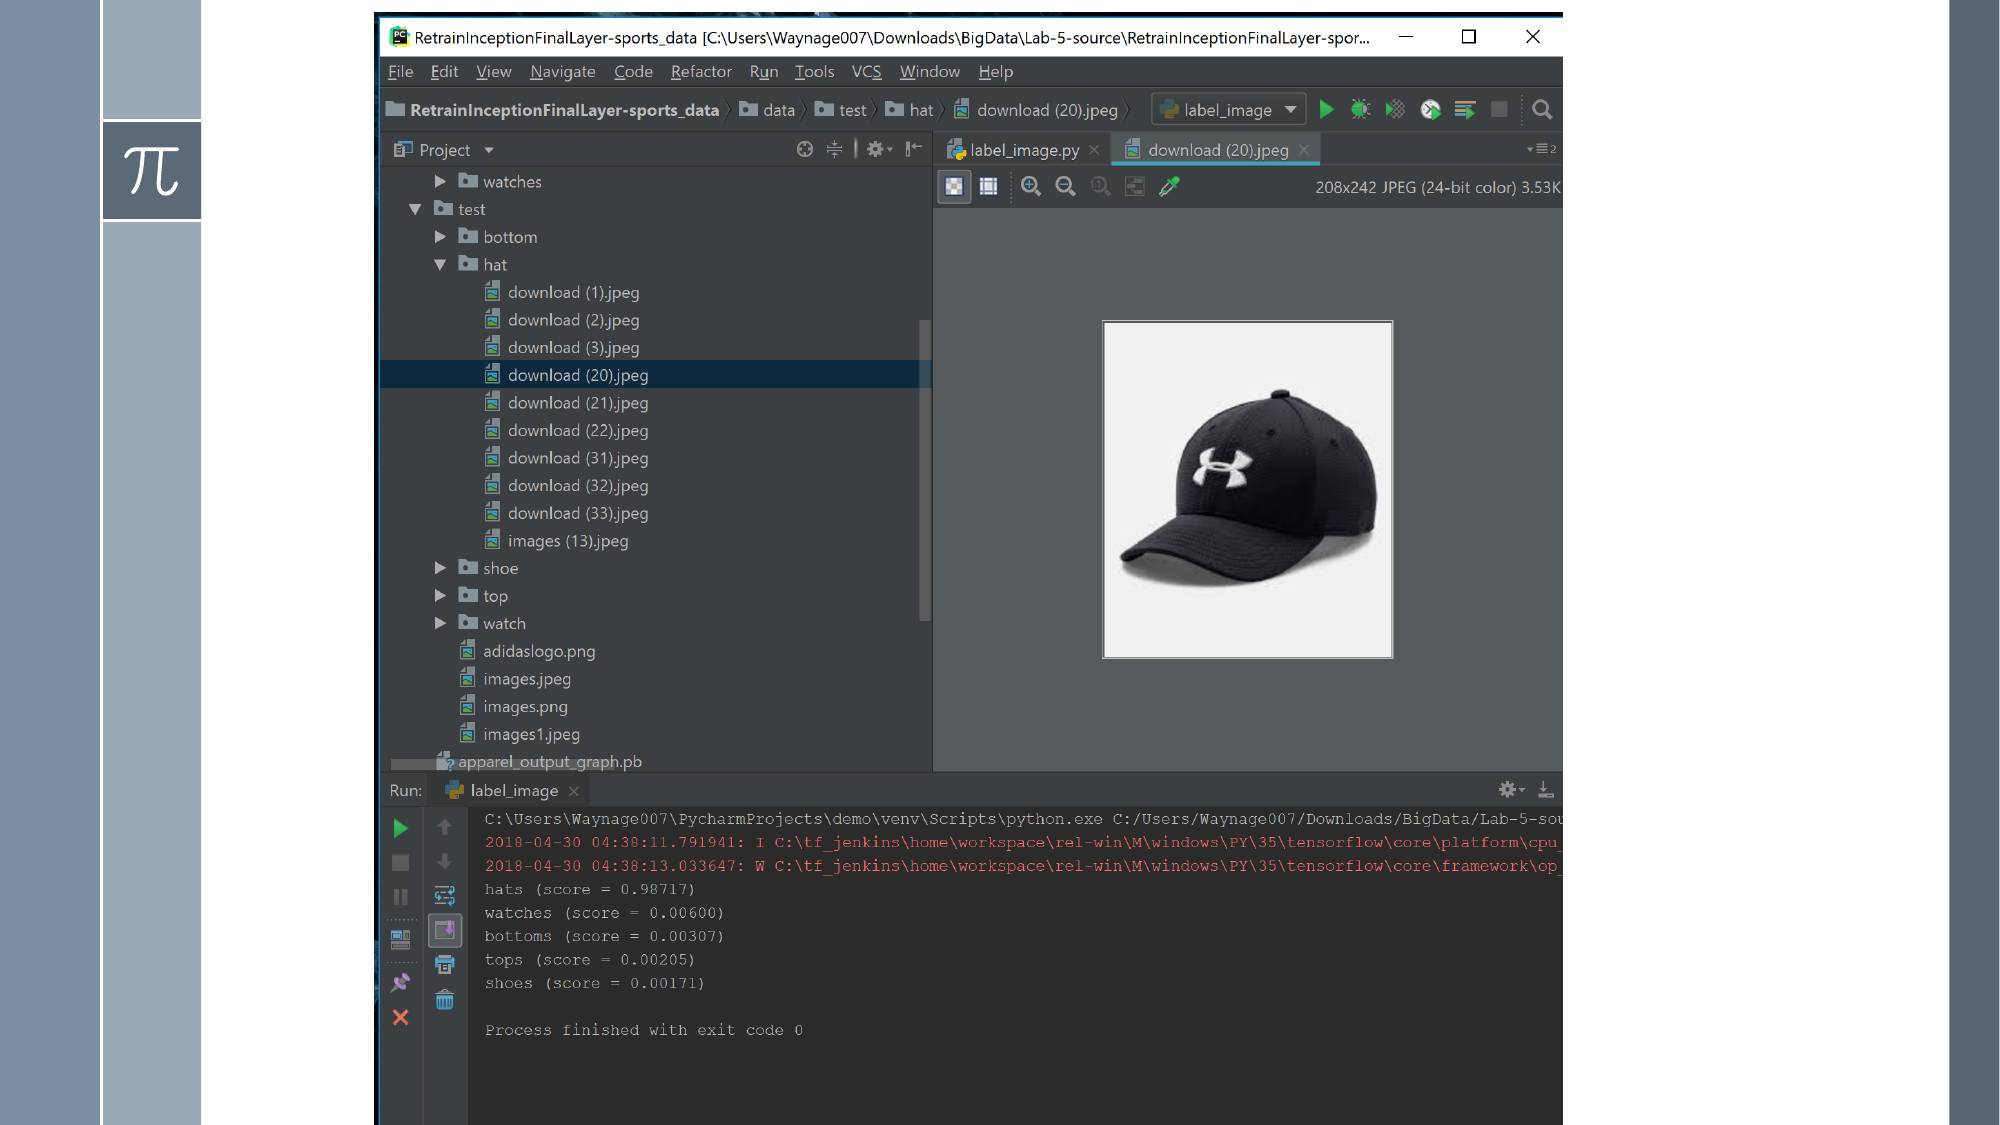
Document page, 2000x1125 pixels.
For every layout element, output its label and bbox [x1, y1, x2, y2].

picture [374, 12, 1563, 1125]
